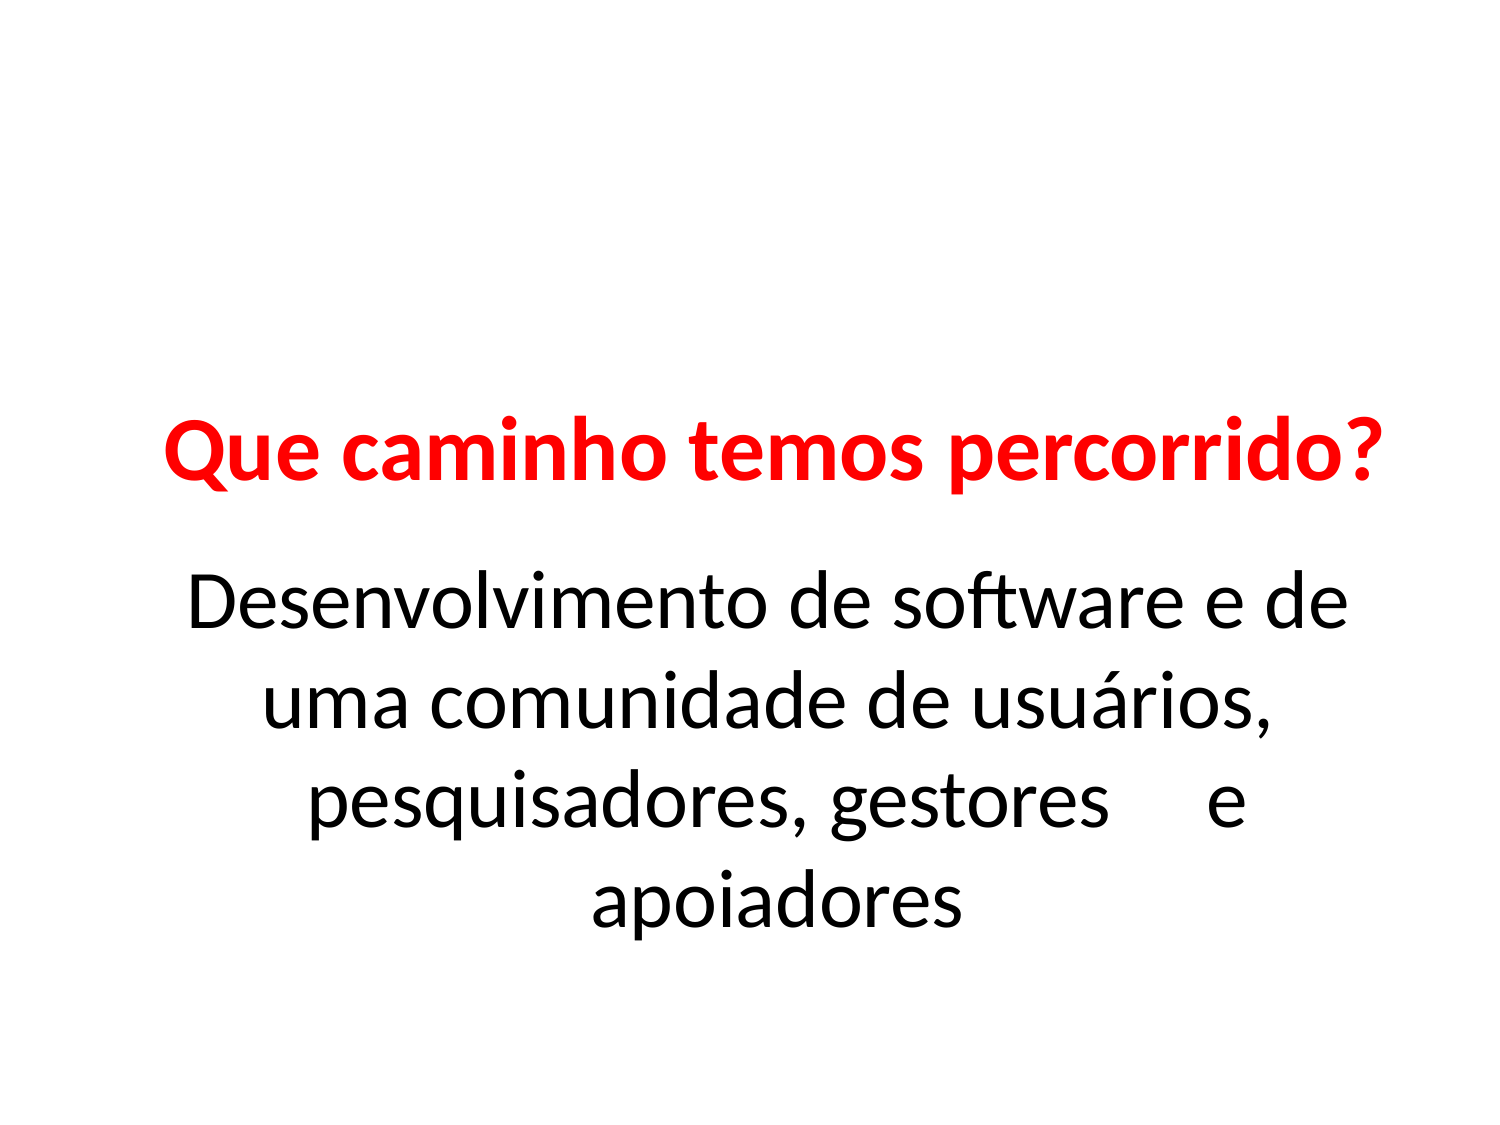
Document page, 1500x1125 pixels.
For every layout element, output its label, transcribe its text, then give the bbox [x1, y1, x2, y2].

title Que caminho temos percorrido? [107, 386, 1393, 577]
text_box Desenvolvimento de software e de uma comunidade de usuários, pesquisadores, gestores e apoiadores [132, 542, 1422, 945]
